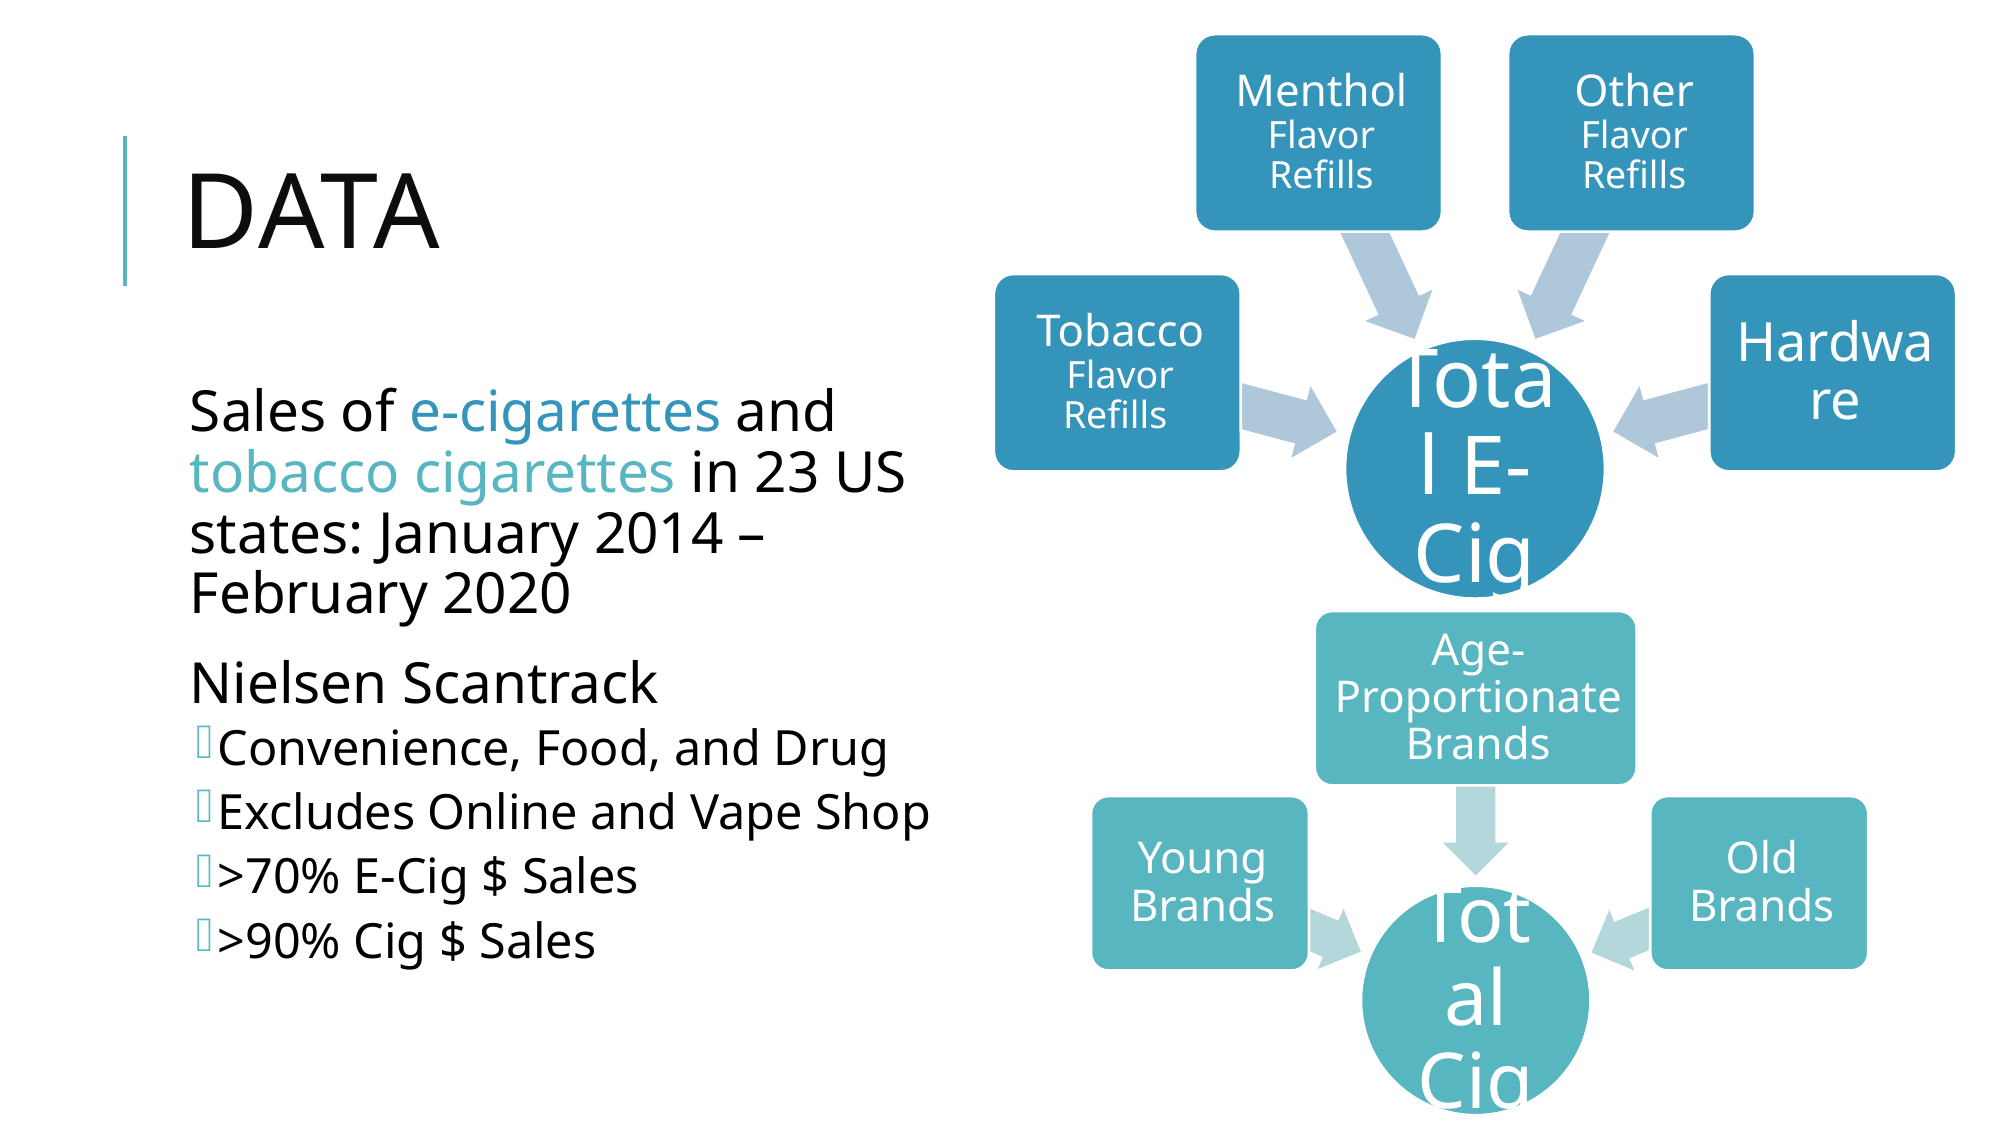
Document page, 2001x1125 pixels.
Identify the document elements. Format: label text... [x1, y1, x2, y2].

title Data [168, 96, 986, 342]
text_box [1050, 610, 1901, 1116]
list Sales of e-cigarettes and tobacco cigarettes in 23 US states: January 2014 – February 2020 Nielsen Scantrack Convenience, Food, and Drug Excludes Online and Vape Shop >70% E-Cig $ Sales >90% Cig $ Sales [168, 375, 948, 1035]
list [993, 21, 1957, 612]
